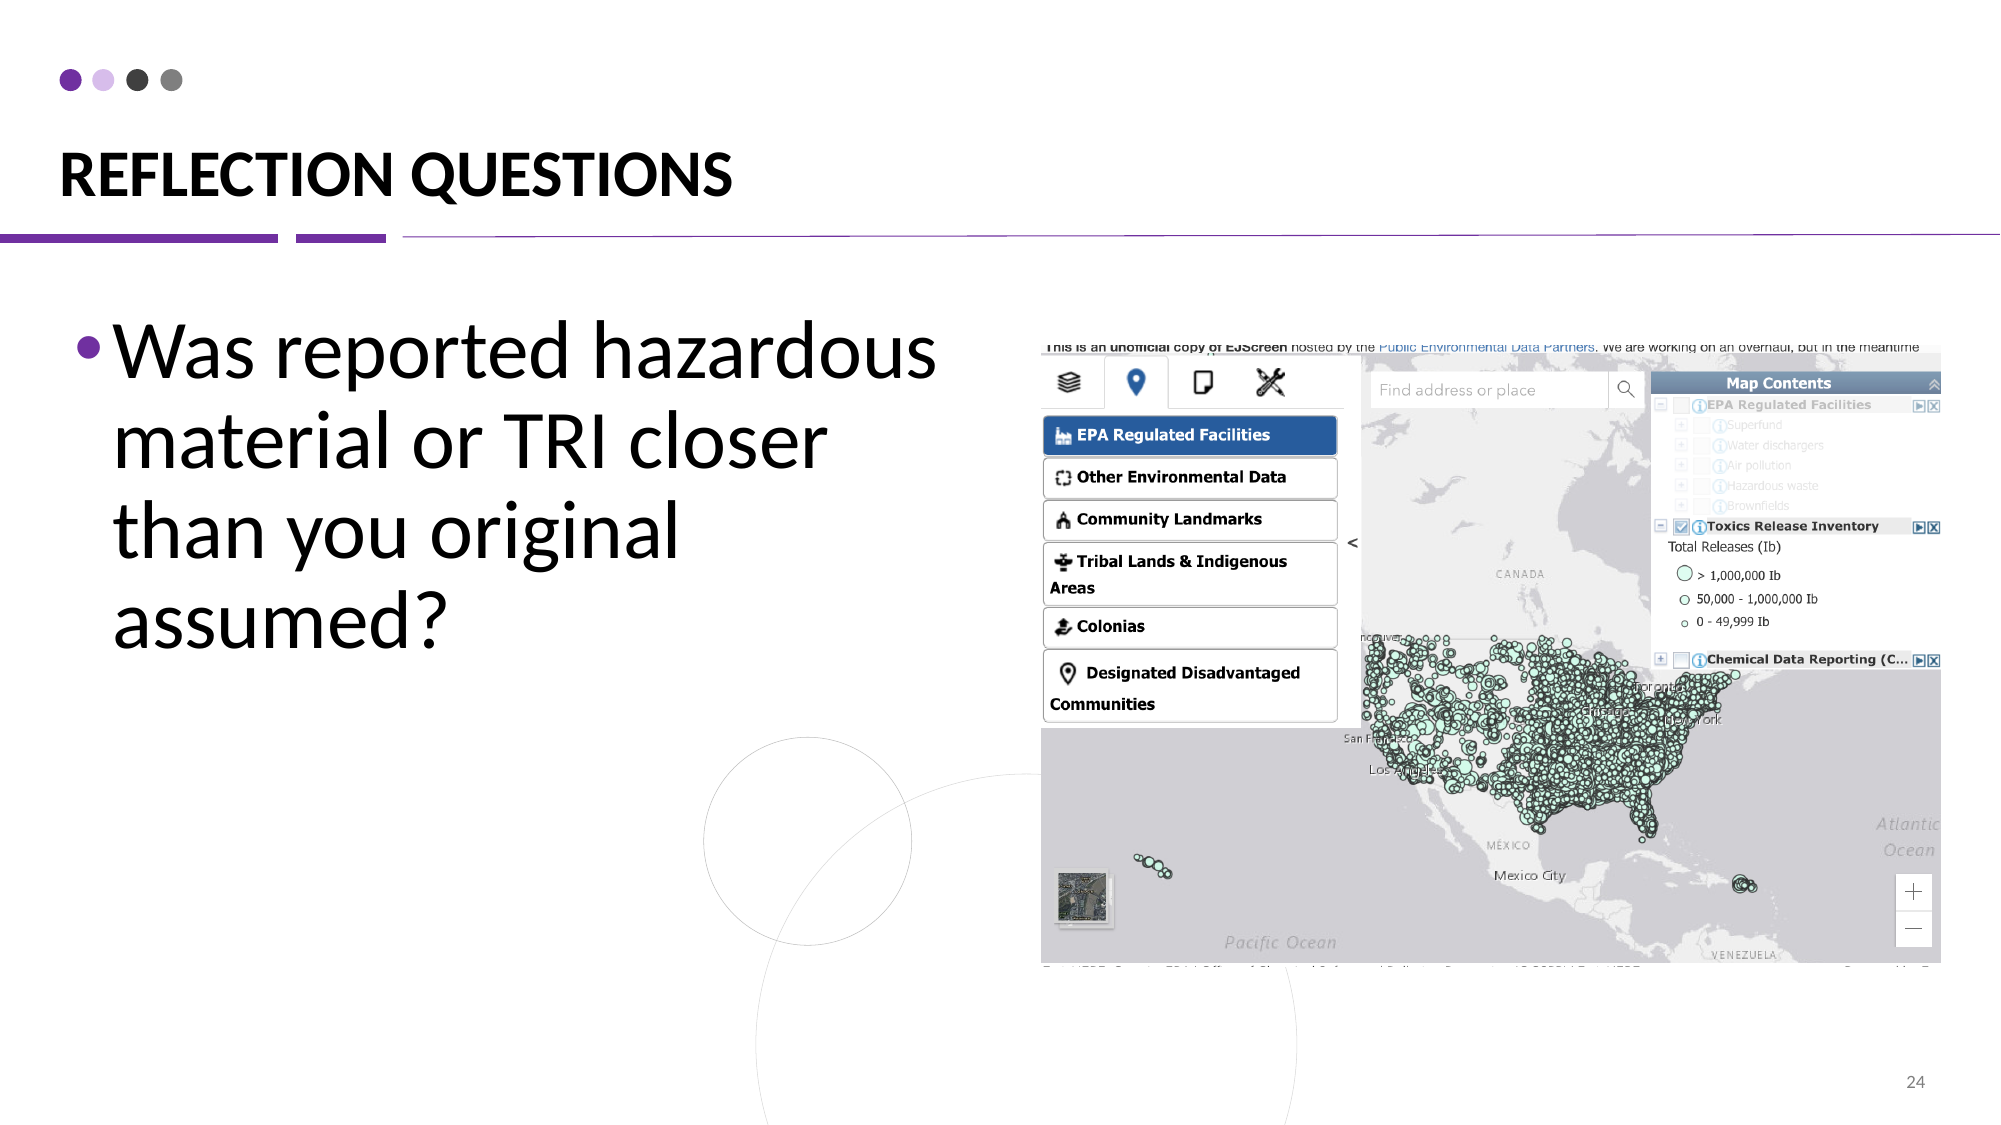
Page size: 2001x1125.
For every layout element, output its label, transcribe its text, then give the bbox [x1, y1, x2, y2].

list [1041, 345, 1941, 967]
title Reflection Questions [59, 40, 1941, 211]
list Was reported hazardous material or TRI closer than you original assumed? [59, 299, 959, 1014]
slide_number 24 [1490, 1060, 1941, 1102]
